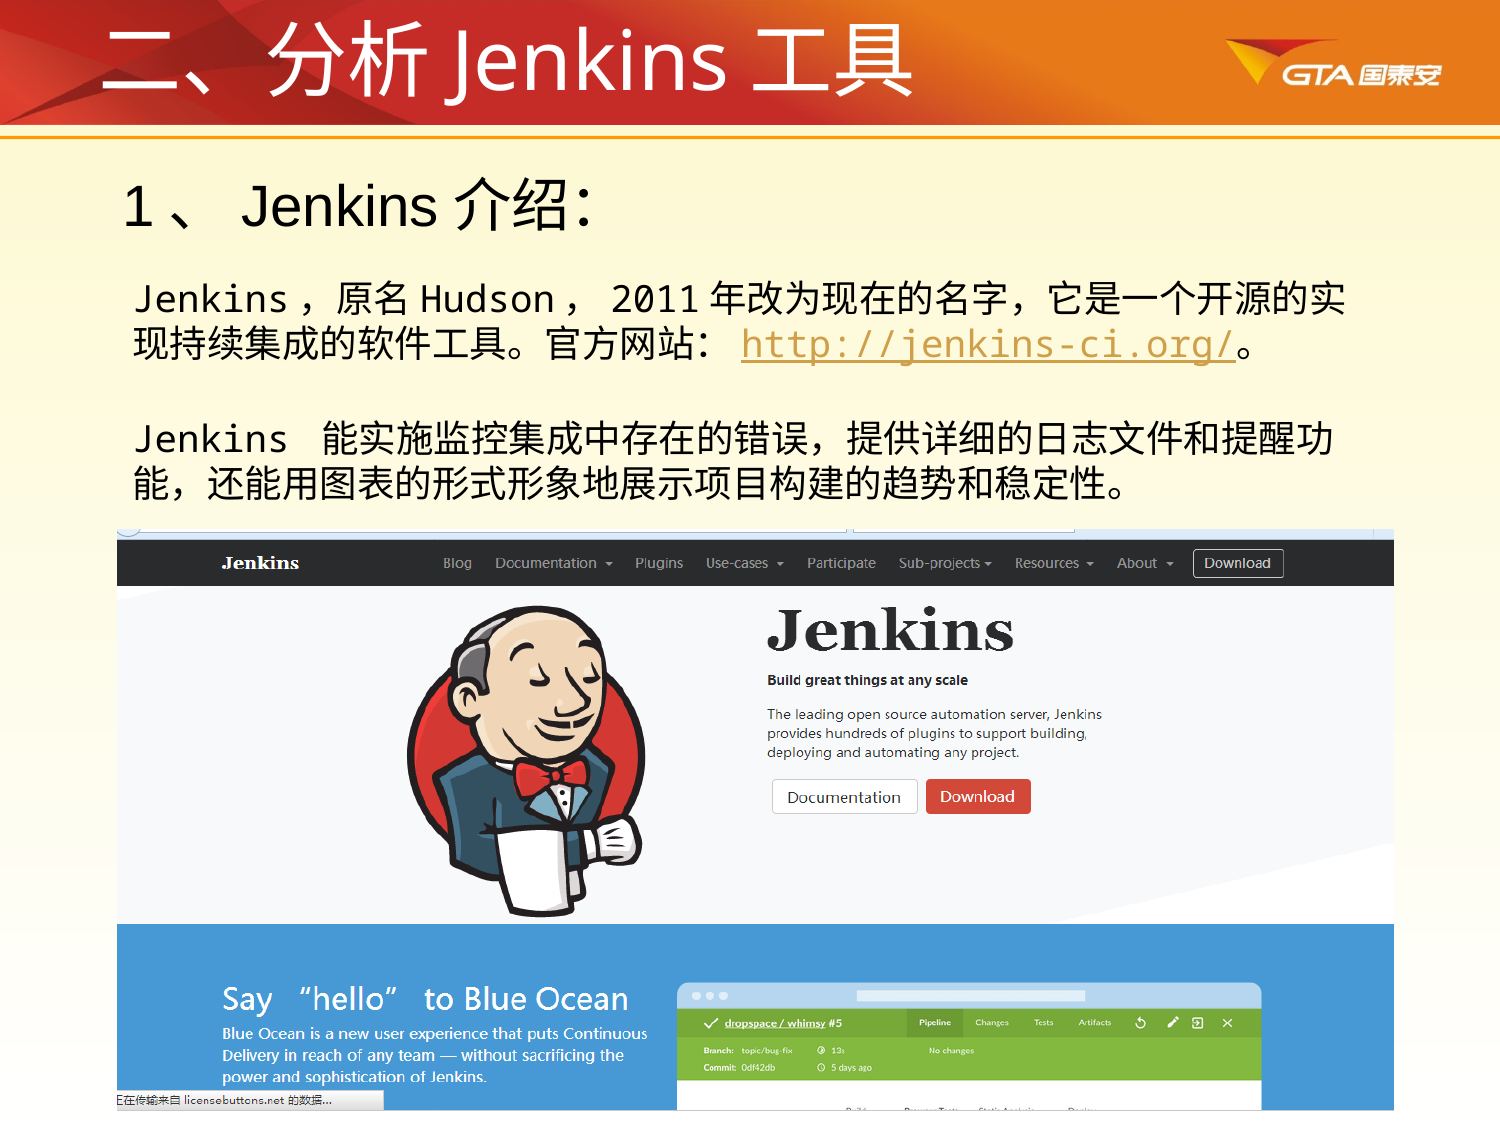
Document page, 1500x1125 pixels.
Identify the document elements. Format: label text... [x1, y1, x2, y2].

text_box 1、Jenkins介绍： [107, 160, 1383, 246]
picture [0, 0, 1500, 125]
text_box 二、分析Jenkins工具 [0, 0, 1438, 115]
text_box Jenkins，原名Hudson，2011年改为现在的名字，它是一个开源的实现持续集成的软件工具。官方网站：http://jenkins-ci.org/。 Jenkins 能实施监控集成中存在的错误，提供详细的日志文件和提醒功能，还能用图表的形式形象地展示项目构建的趋势和稳定性。 [117, 267, 1394, 513]
picture [116, 529, 1395, 1111]
